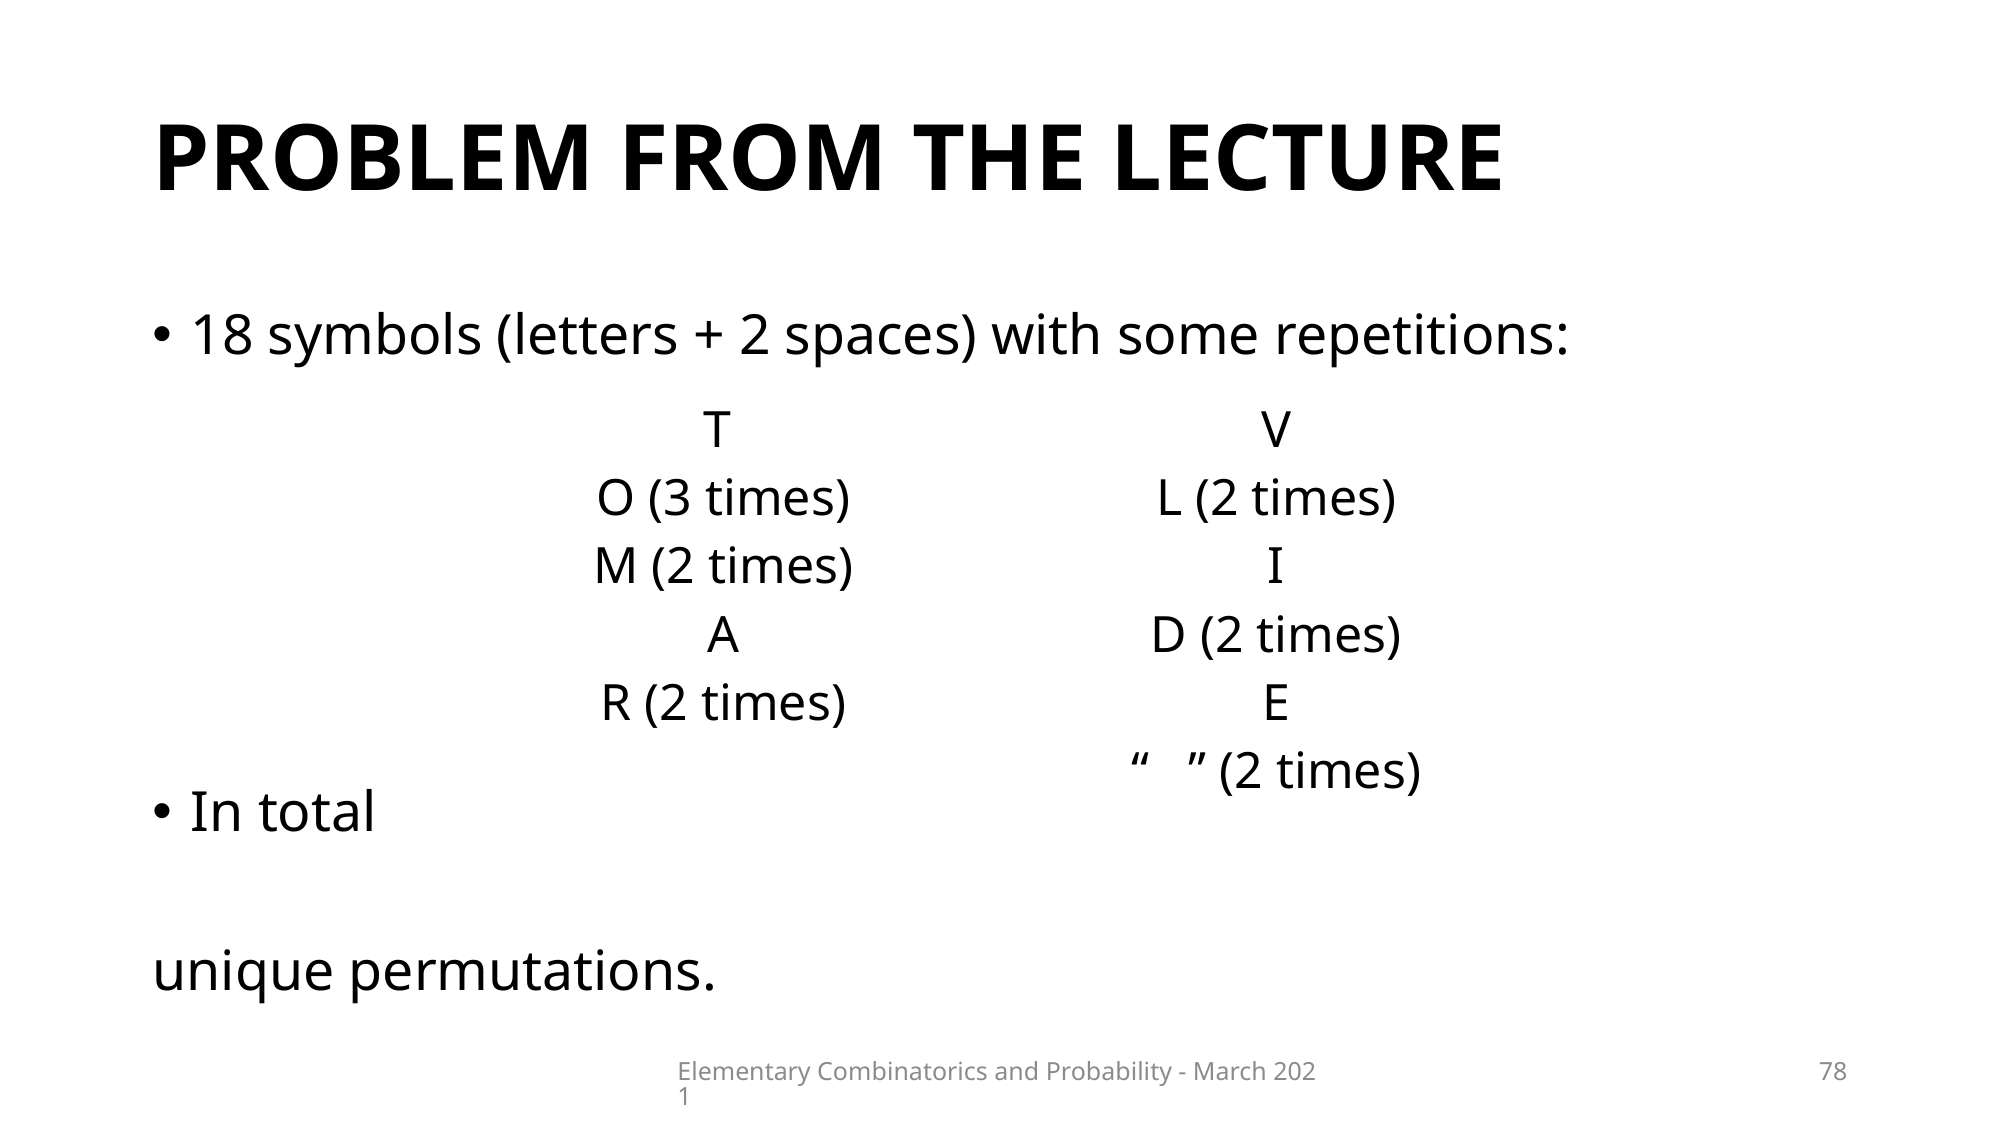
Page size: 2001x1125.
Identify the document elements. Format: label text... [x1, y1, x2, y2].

slide_number 78 [1412, 1042, 1863, 1103]
table_header T O (3 times) M (2 times) A R (2 times) [447, 386, 1000, 811]
footer Elementary Combinatorics and Probability - March 2021 [662, 1042, 1338, 1103]
table_header V L (2 times) I D (2 times) E “ ” (2 times) [1000, 386, 1553, 811]
title Problem from the lecture [137, 52, 1863, 270]
